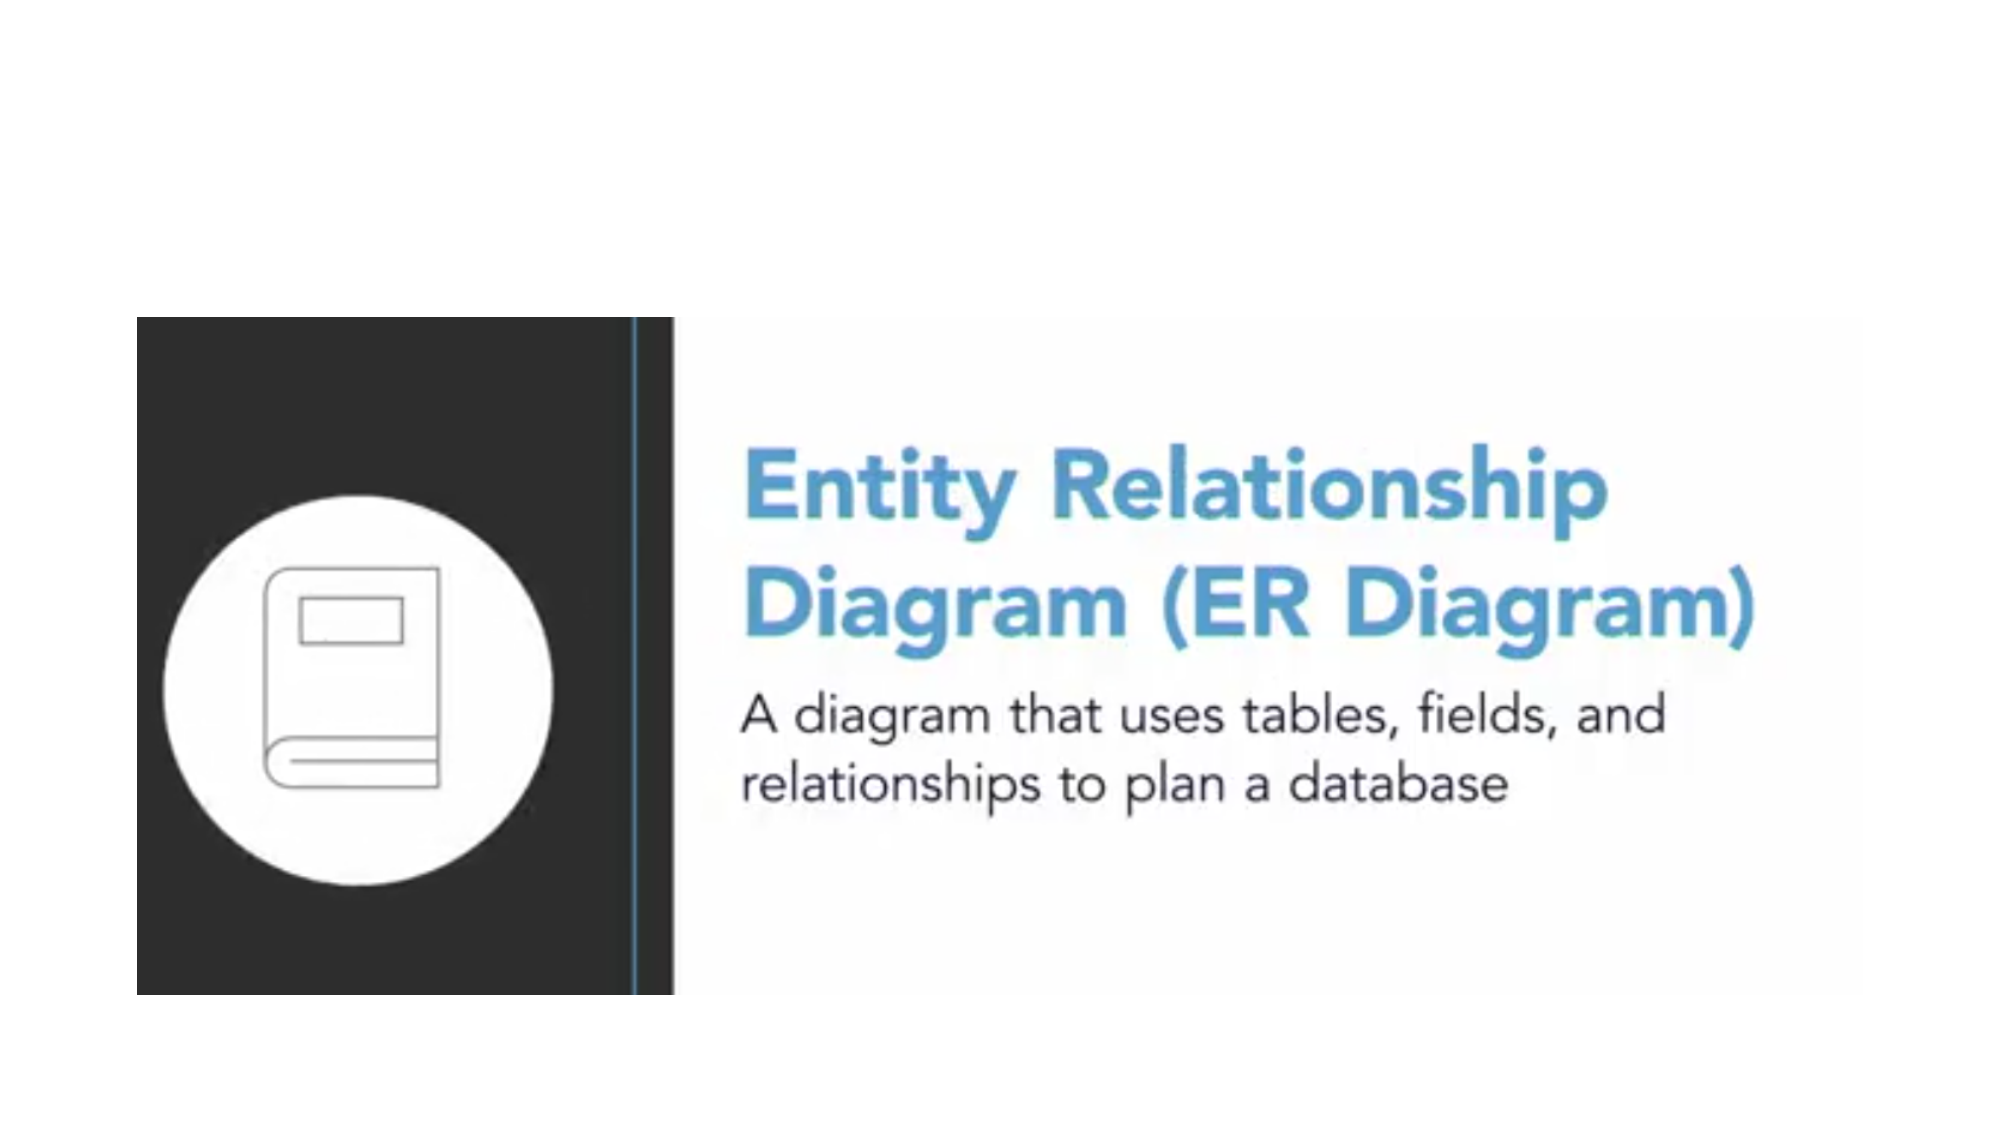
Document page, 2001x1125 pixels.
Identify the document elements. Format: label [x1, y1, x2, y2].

list [137, 317, 1863, 995]
